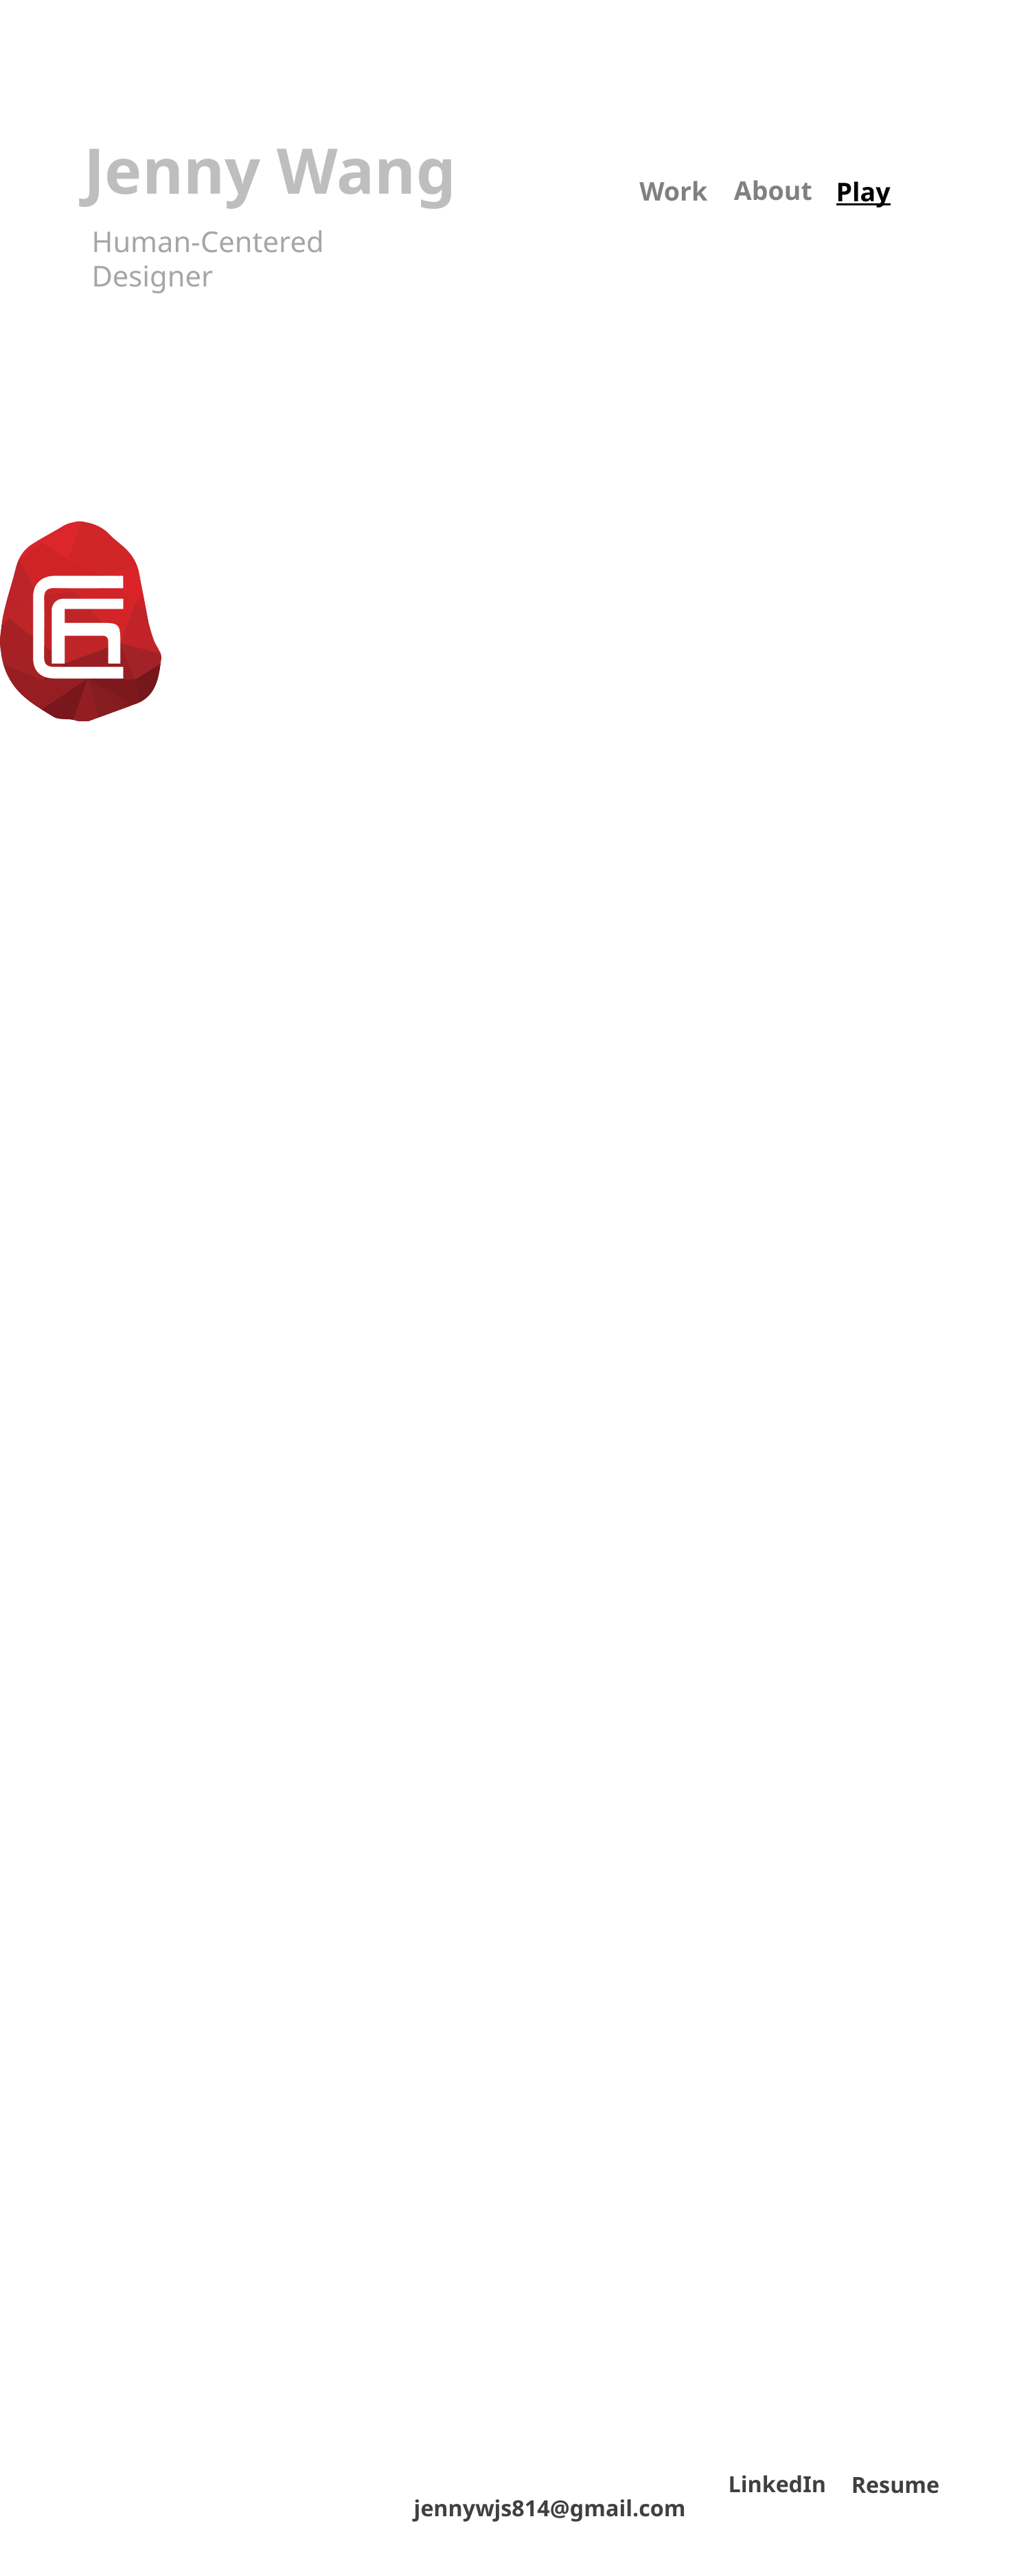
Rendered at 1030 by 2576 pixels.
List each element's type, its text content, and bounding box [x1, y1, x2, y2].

text_box Resume [841, 2465, 968, 2503]
text_box Jenny Wang Human-Centered Designer [70, 181, 470, 300]
picture [0, 521, 161, 721]
text_box jennywjs814@gmail.com [403, 2462, 710, 2526]
text_box Work [629, 170, 718, 212]
text_box Play [826, 170, 901, 212]
text_box LinkedIn [718, 2465, 854, 2502]
text_box About [724, 169, 823, 211]
